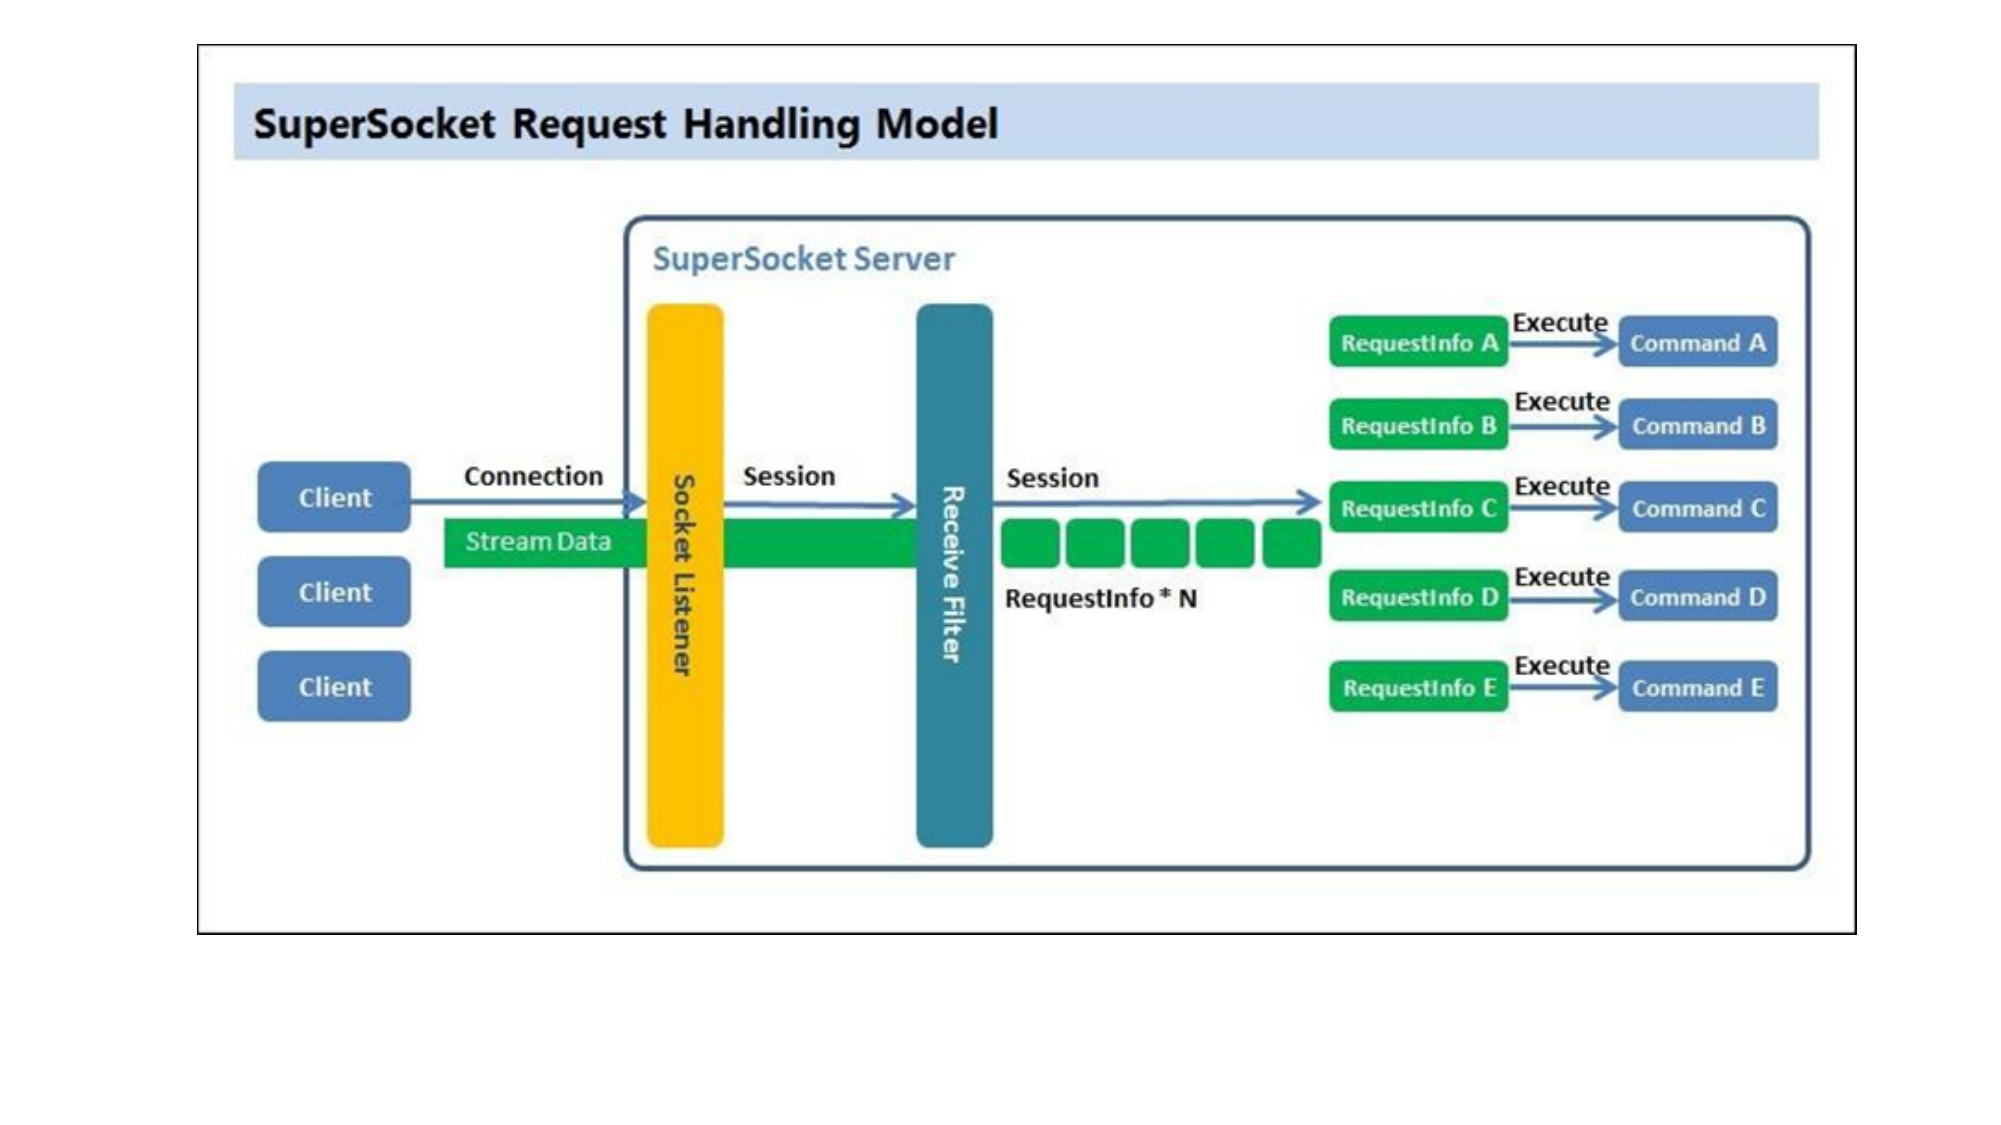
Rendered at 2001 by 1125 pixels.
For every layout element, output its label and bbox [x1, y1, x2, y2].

picture [197, 44, 1857, 935]
